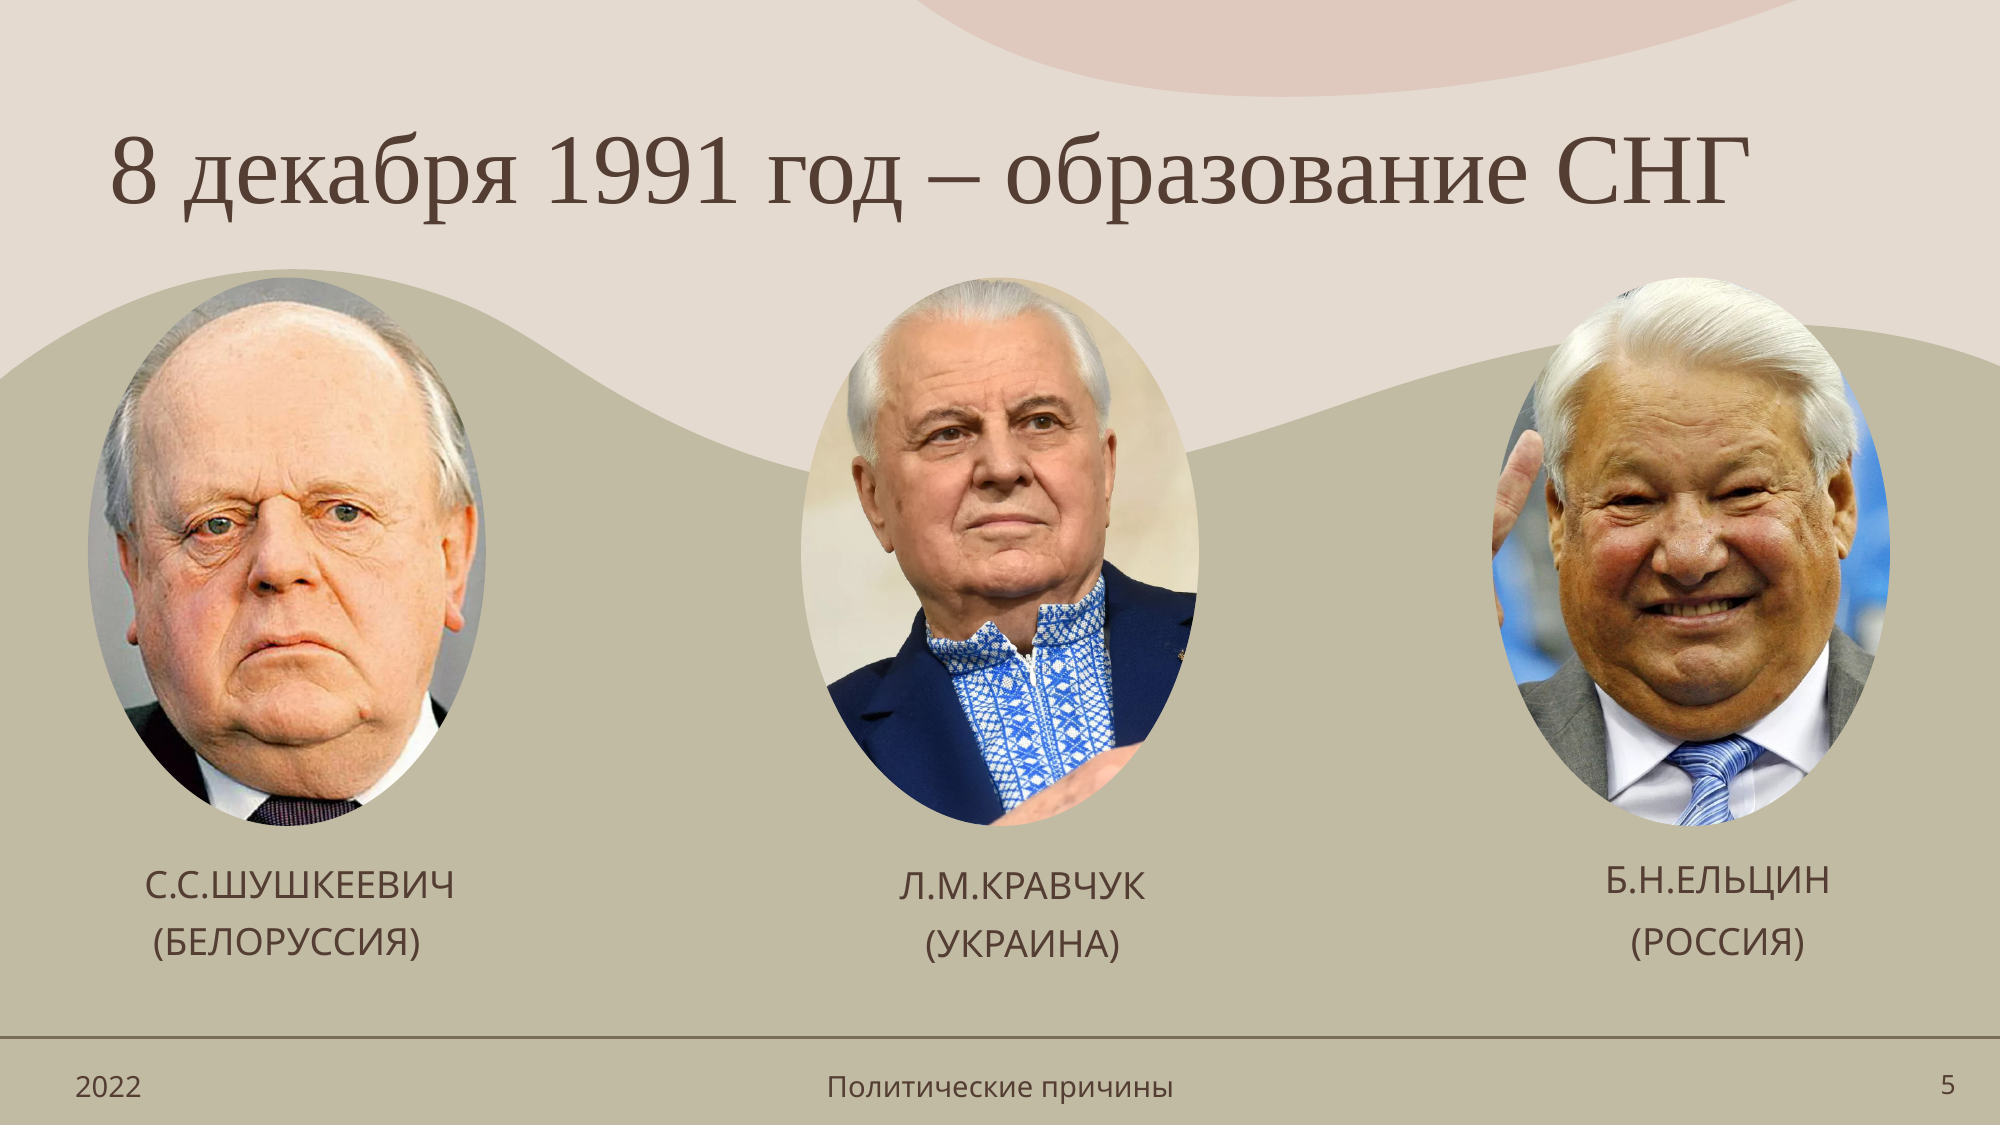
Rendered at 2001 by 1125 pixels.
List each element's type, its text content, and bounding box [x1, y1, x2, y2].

picture [1492, 277, 1890, 826]
title 8 декабря 1991 год – образование СНГ [94, 115, 1820, 227]
footer Политические причины [718, 1060, 1283, 1112]
picture [87, 277, 486, 826]
picture [801, 277, 1199, 826]
list С.С.ШУШКЕЕВИЧ [101, 853, 499, 914]
list (БЕЛОРУССИЯ) [87, 910, 486, 971]
list Л.м.кравчук [823, 854, 1222, 912]
list (УКРАИНА) [823, 912, 1222, 973]
slide_number 2022 [60, 1060, 222, 1112]
slide_number 5 [1808, 1060, 1971, 1112]
list (РОССИЯ) [1519, 910, 1917, 971]
list Б.н.ельцин [1519, 848, 1917, 909]
